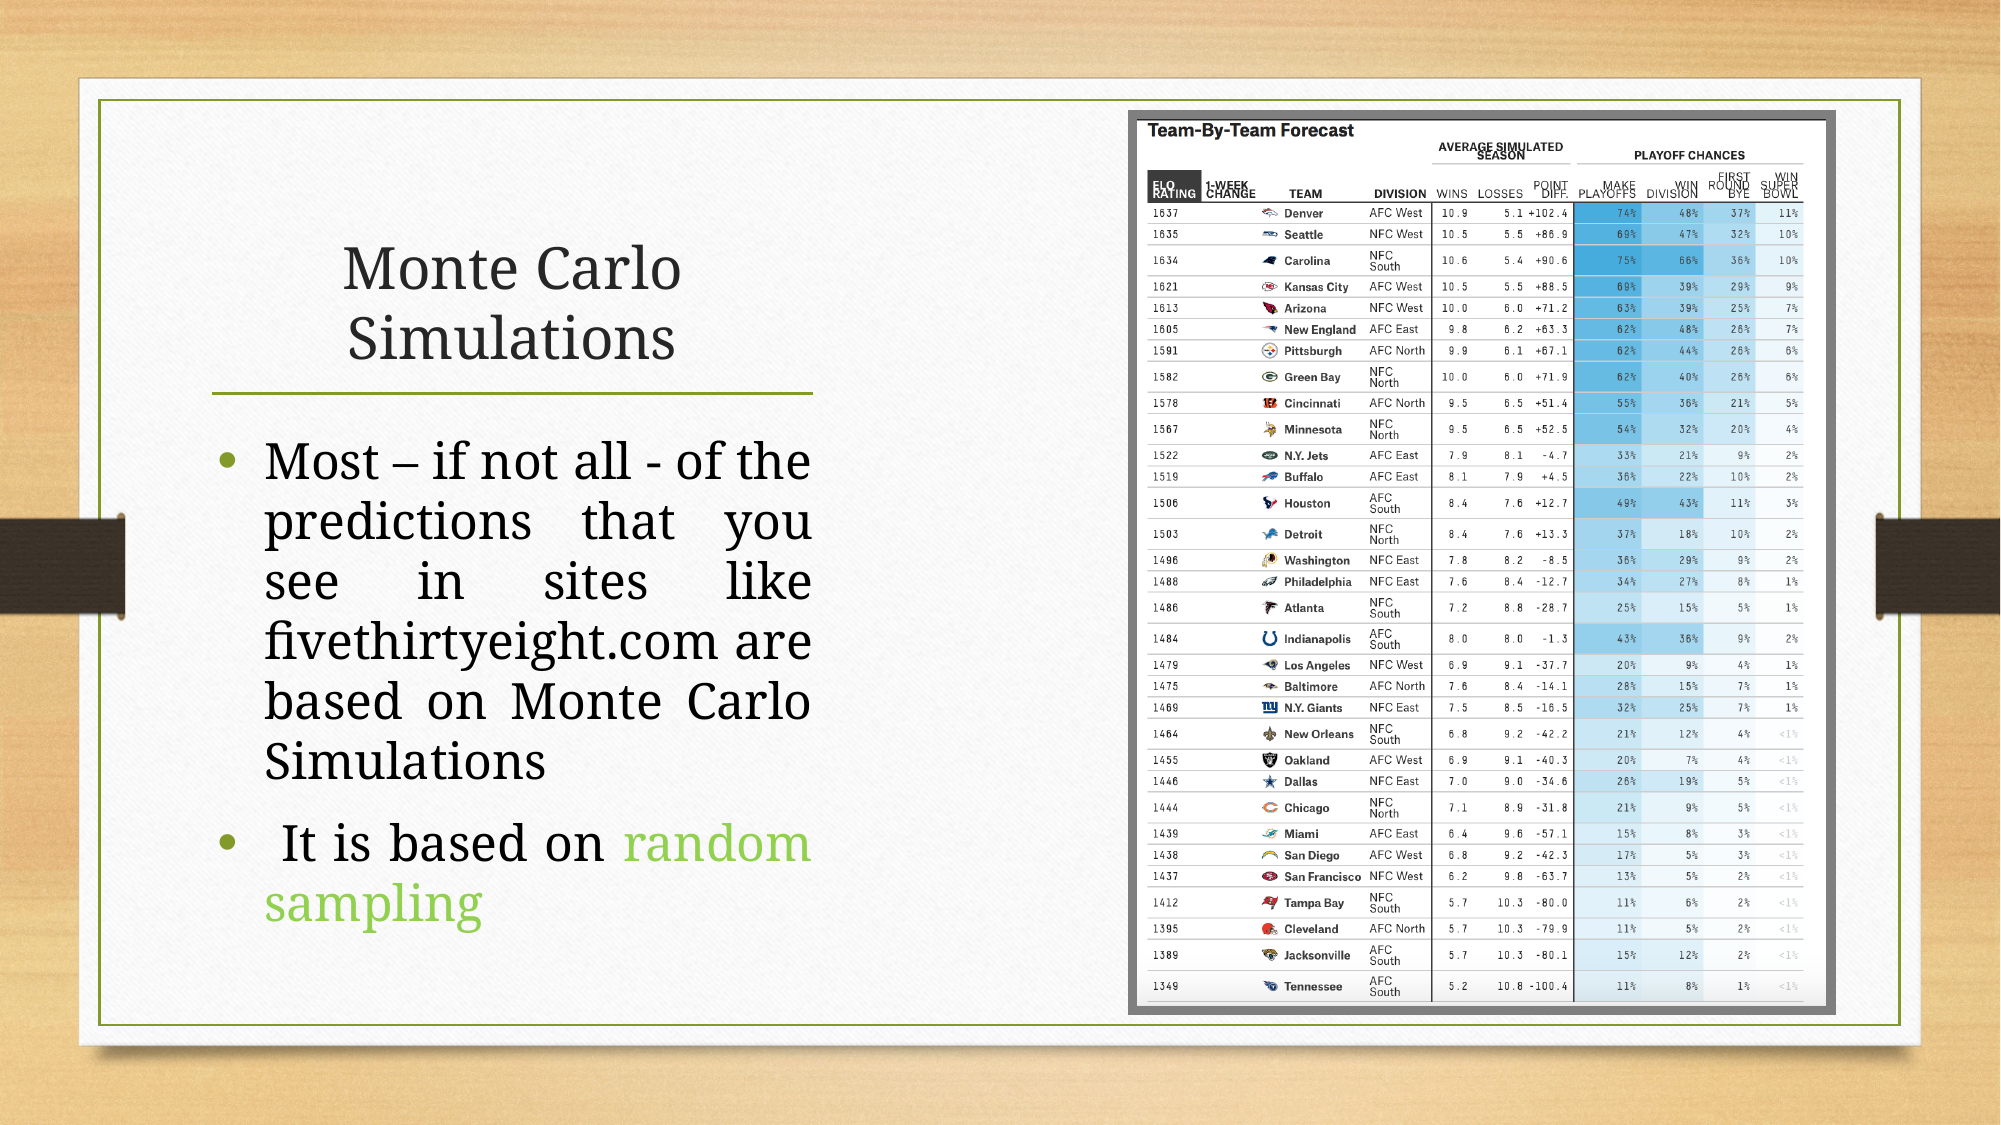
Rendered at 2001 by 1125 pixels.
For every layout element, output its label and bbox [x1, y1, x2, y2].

text_box [0, 0, 2000, 1125]
picture [1136, 118, 1827, 1006]
